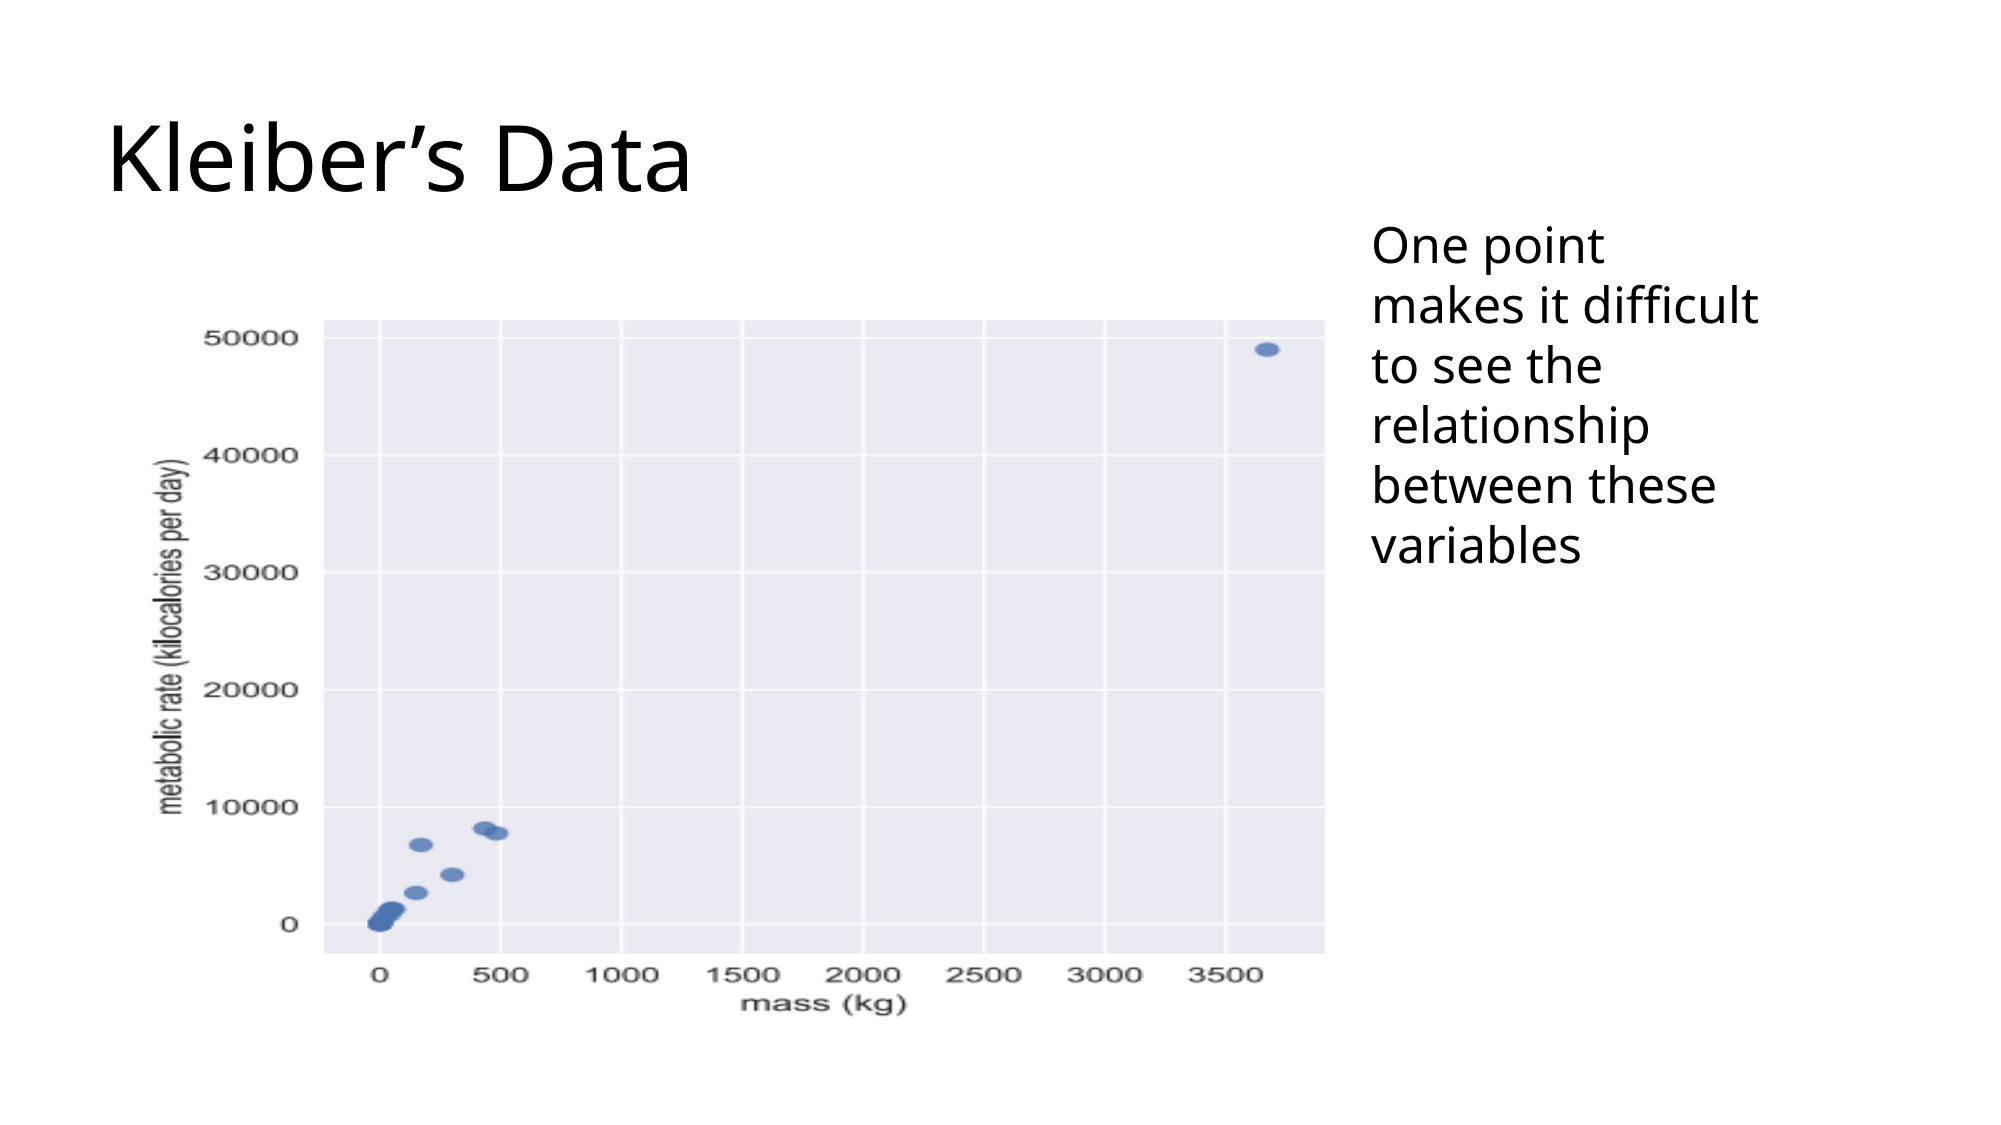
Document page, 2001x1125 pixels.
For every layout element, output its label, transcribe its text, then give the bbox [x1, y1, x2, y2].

text_box One point makes it difficult to see the relationship between these variables [1356, 206, 1777, 581]
title Kleiber’s Data [90, 52, 1863, 271]
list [117, 299, 1357, 1034]
